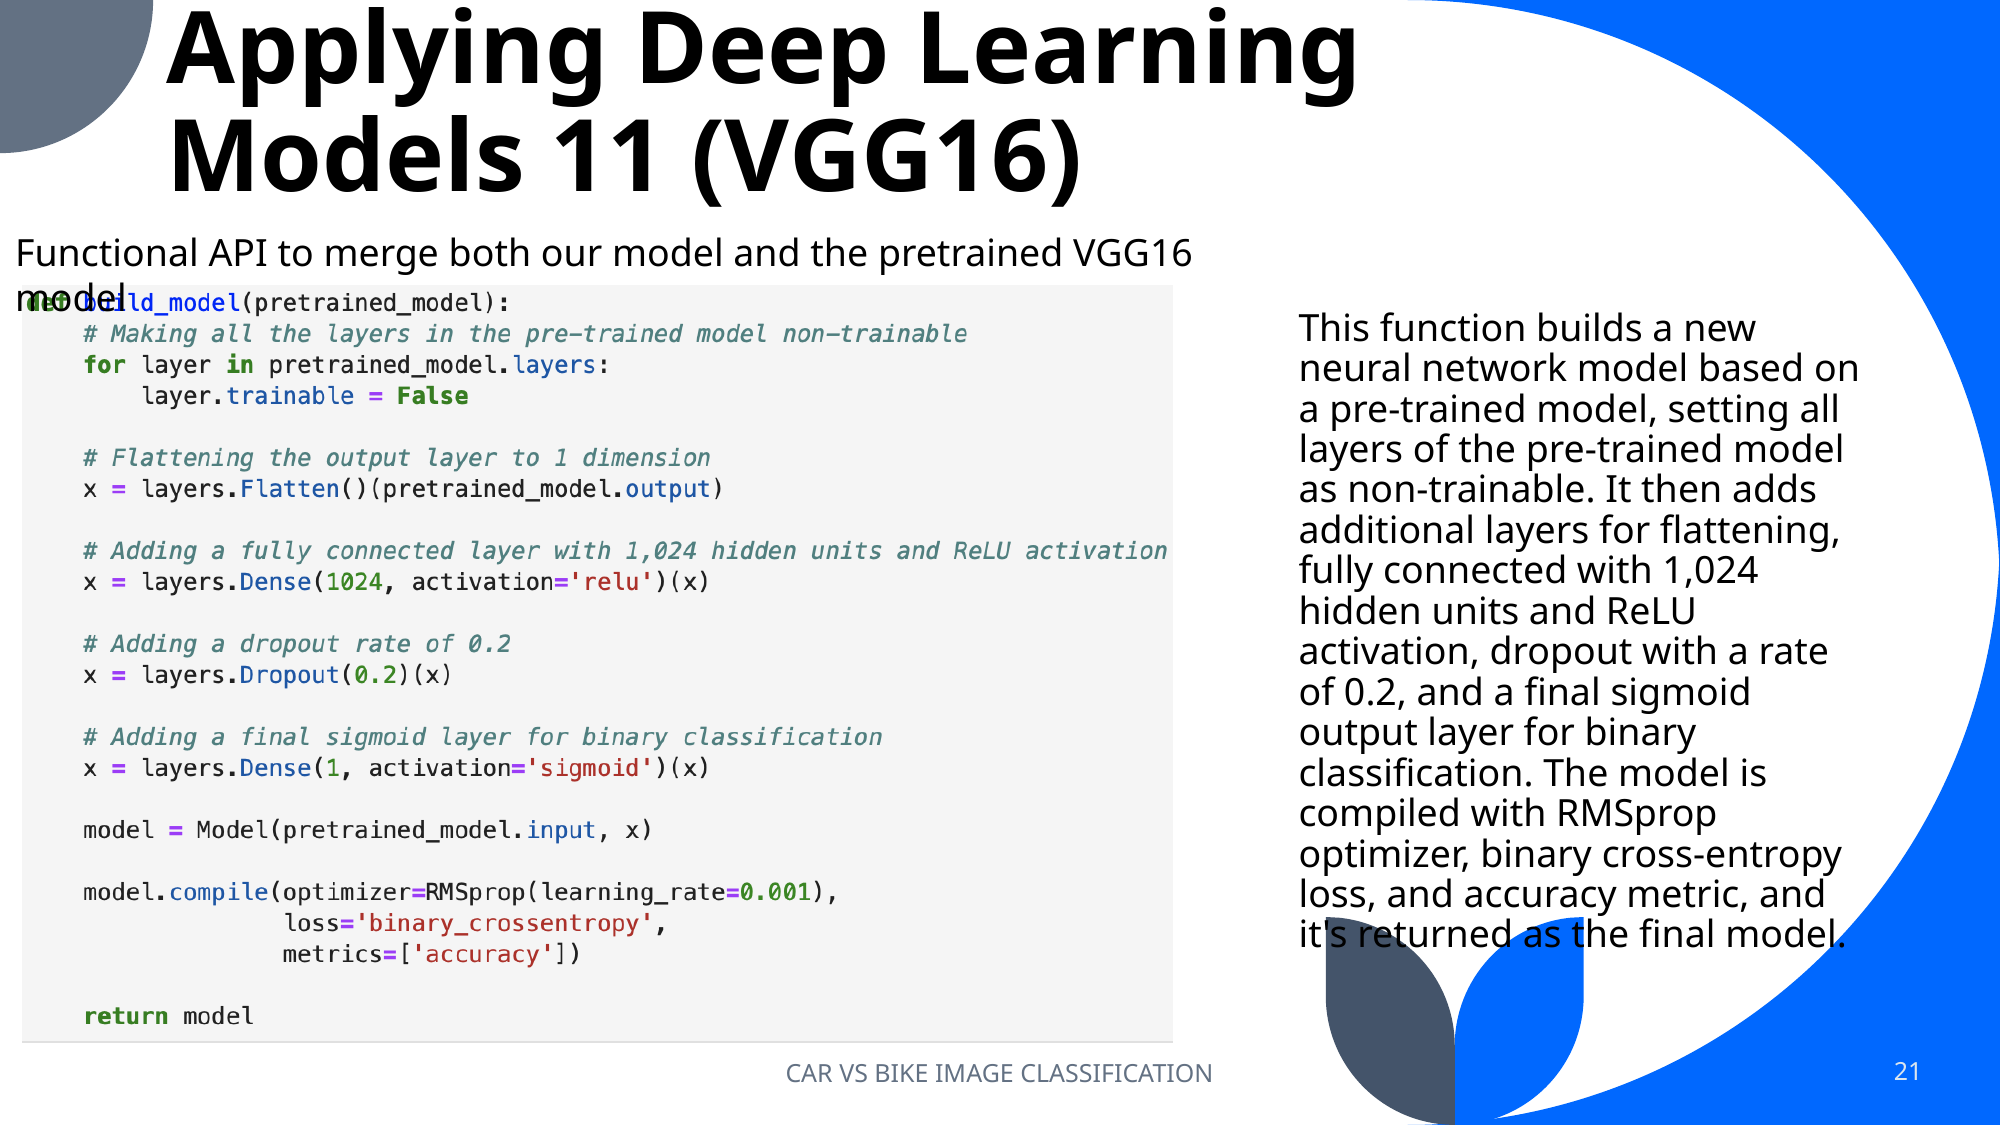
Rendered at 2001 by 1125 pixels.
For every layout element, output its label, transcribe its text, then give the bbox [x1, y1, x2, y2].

slide_number 21 [1665, 1042, 1938, 1103]
text_box Functional API to merge both our model and the pretrained VGG16 model [0, 221, 1283, 327]
list This function builds a new neural network model based on a pre-trained model, setting all layers of the pre-trained model as non-trainable. It then adds additional layers for flattening, fully connected with 1,024 hidden units and ReLU activation, dropout with a rate of 0.2, and a final sigmoid output layer for binary classification. The model is compiled with RMSprop optimizer, binary cross-entropy loss, and accuracy metric, and it's returned as the final model. [1283, 301, 1882, 925]
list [22, 285, 1173, 1044]
footer CAR VS BIKE IMAGE CLASSIFICATION [662, 1042, 1338, 1103]
title Applying Deep Learning Models 11 (VGG16) [151, 10, 1627, 221]
